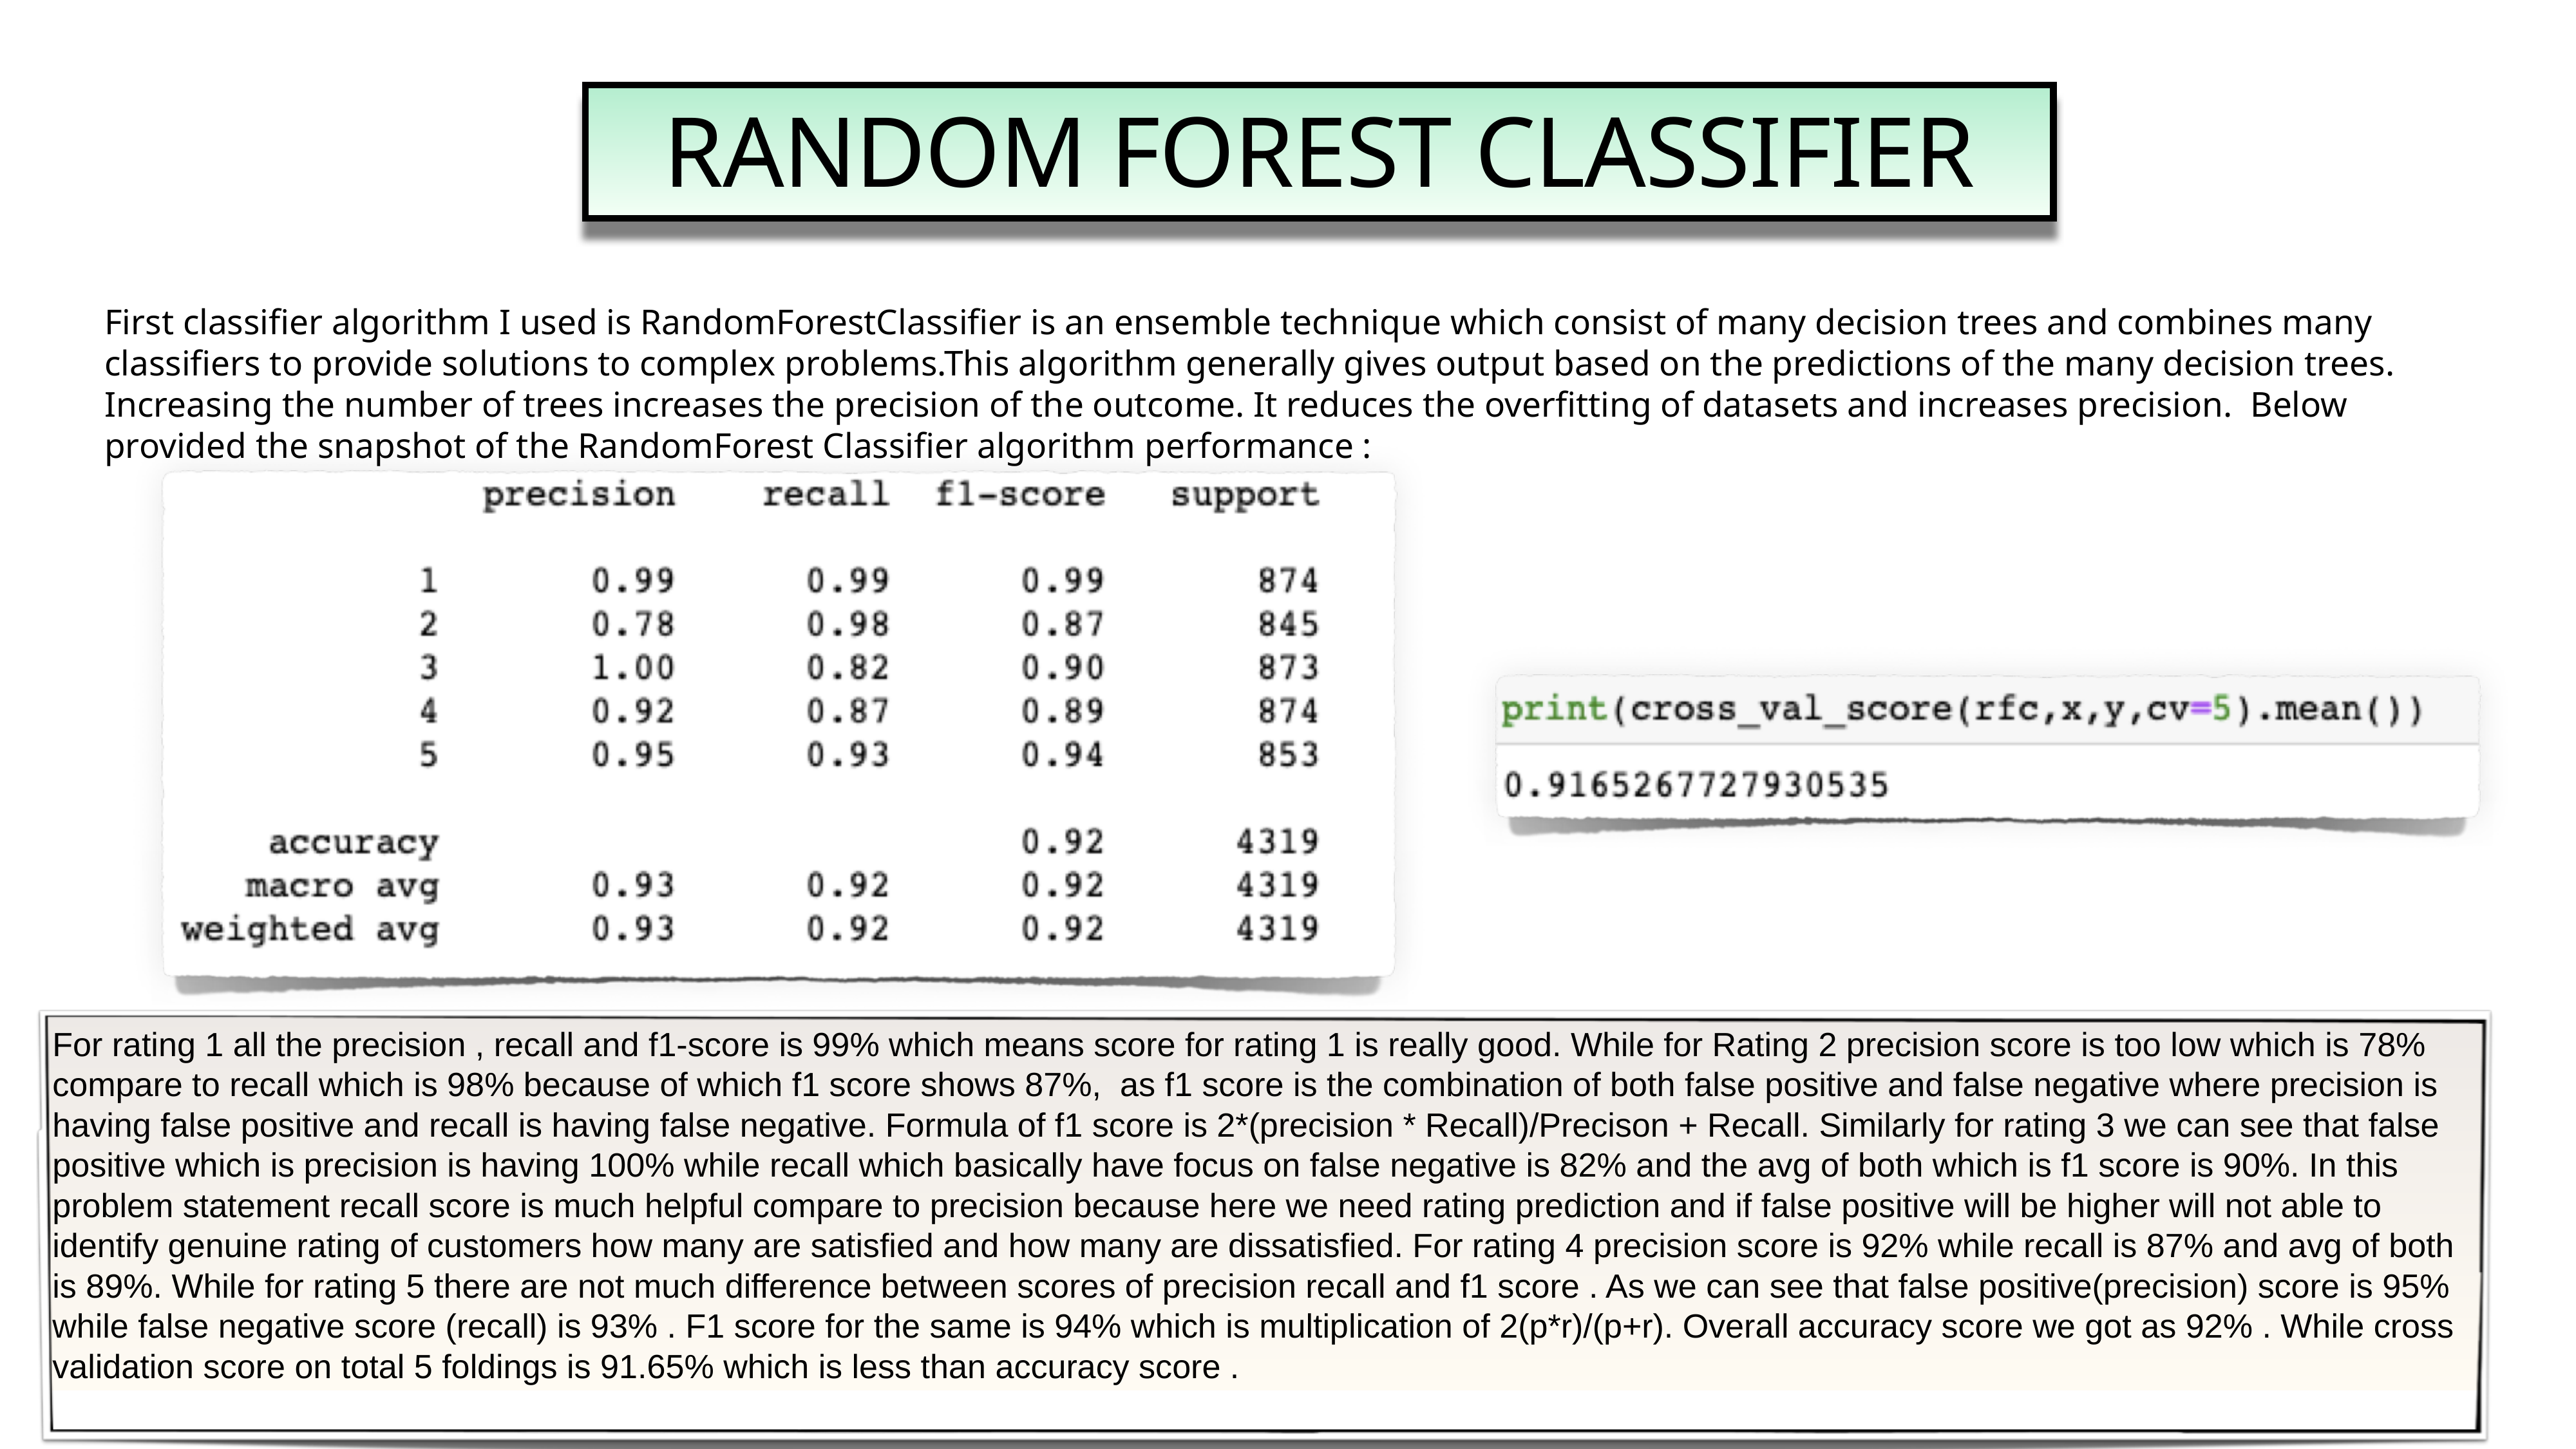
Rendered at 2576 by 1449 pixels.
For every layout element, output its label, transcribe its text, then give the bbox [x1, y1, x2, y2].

text_box RANDOM FOREST CLASSIFIER [585, 84, 2054, 219]
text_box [36, 1007, 2496, 1449]
list First classifier algorithm I used is RandomForestClassifier is an ensemble technique which consist of many decision trees and combines many classifiers to provide solutions to complex problems.This algorithm generally gives output based on the predictions of the many decision trees. Increasing the number of trees increases the precision of the outcome. It reduces the overfitting of datasets and increases precision. Below provided the snapshot of the RandomForest Classifier algorithm performance : [99, 278, 2477, 488]
picture [1463, 639, 2513, 855]
picture [129, 435, 1428, 1007]
